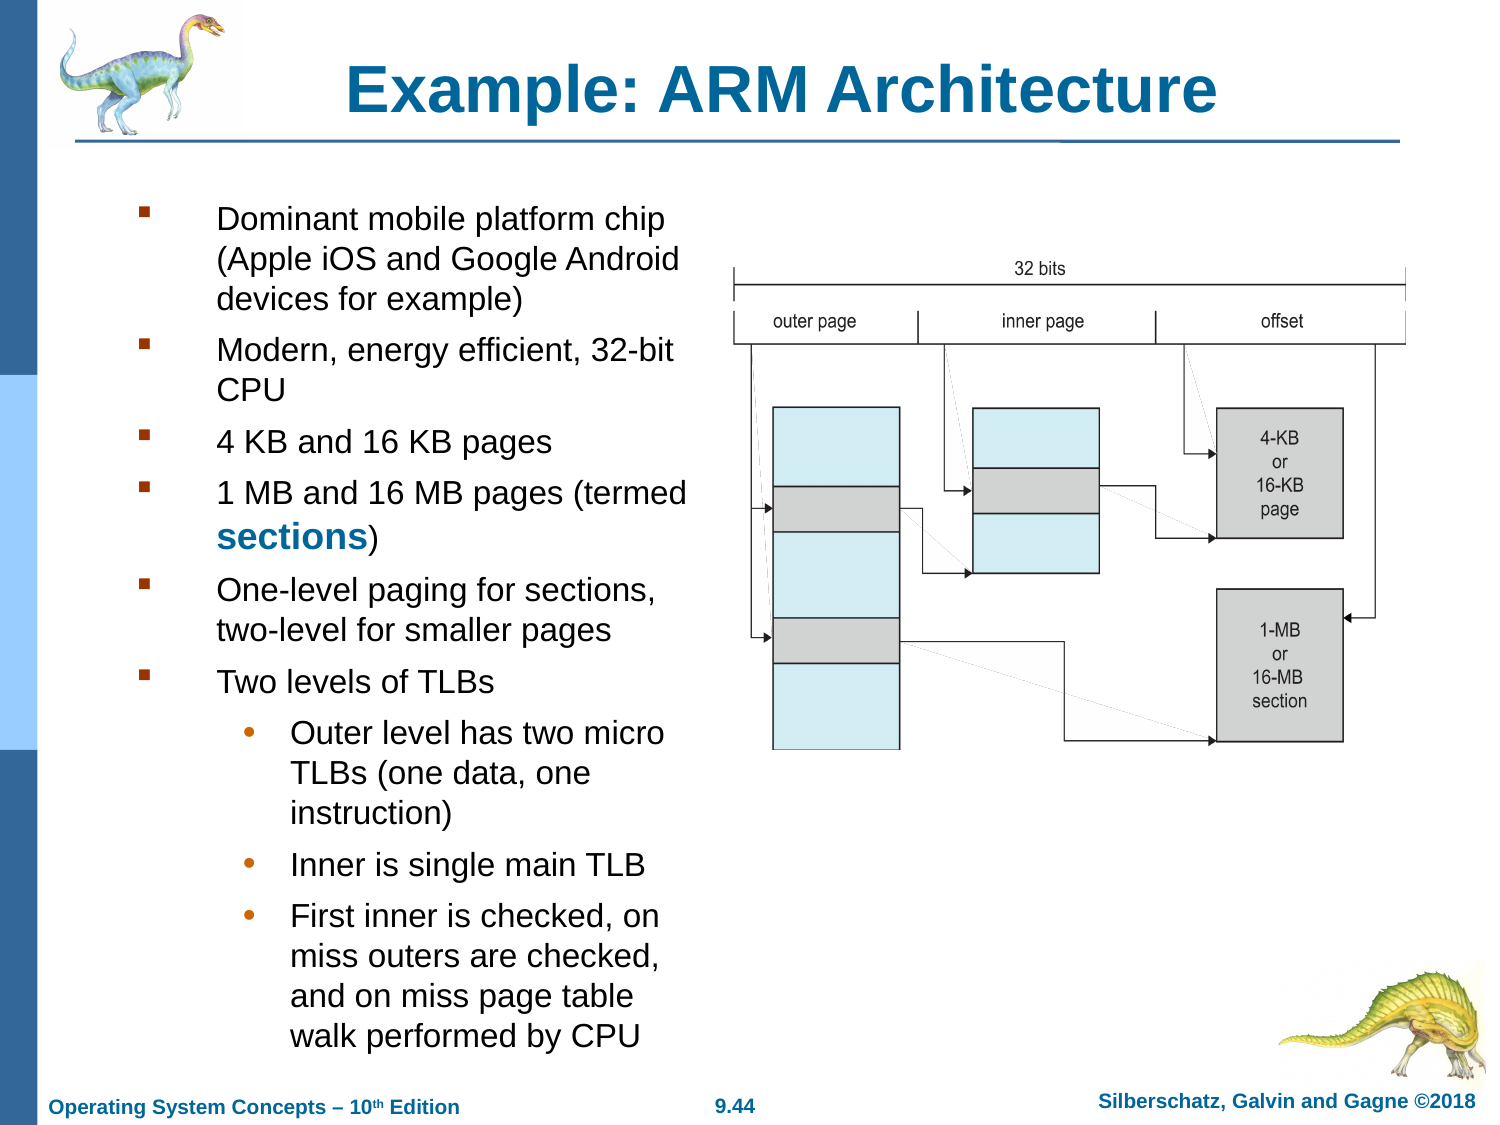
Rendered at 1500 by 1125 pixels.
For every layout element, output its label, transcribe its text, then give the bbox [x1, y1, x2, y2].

text_box Dominant mobile platform chip (Apple iOS and Google Android devices for example) Modern, energy efficient, 32-bit CPU 4 KB and 16 KB pages 1 MB and 16 MB pages (termed sections) One-level paging for sections, two-level for smaller pages Two levels of TLBs Outer level has two micro TLBs (one data, one instruction) Inner is single main TLB First inner is checked, on miss outers are checked, and on miss page table walk performed by CPU [125, 191, 704, 1036]
picture [733, 258, 1407, 750]
title Example: ARM Architecture [136, 39, 1428, 134]
picture [1275, 959, 1486, 1090]
picture [46, 0, 243, 149]
